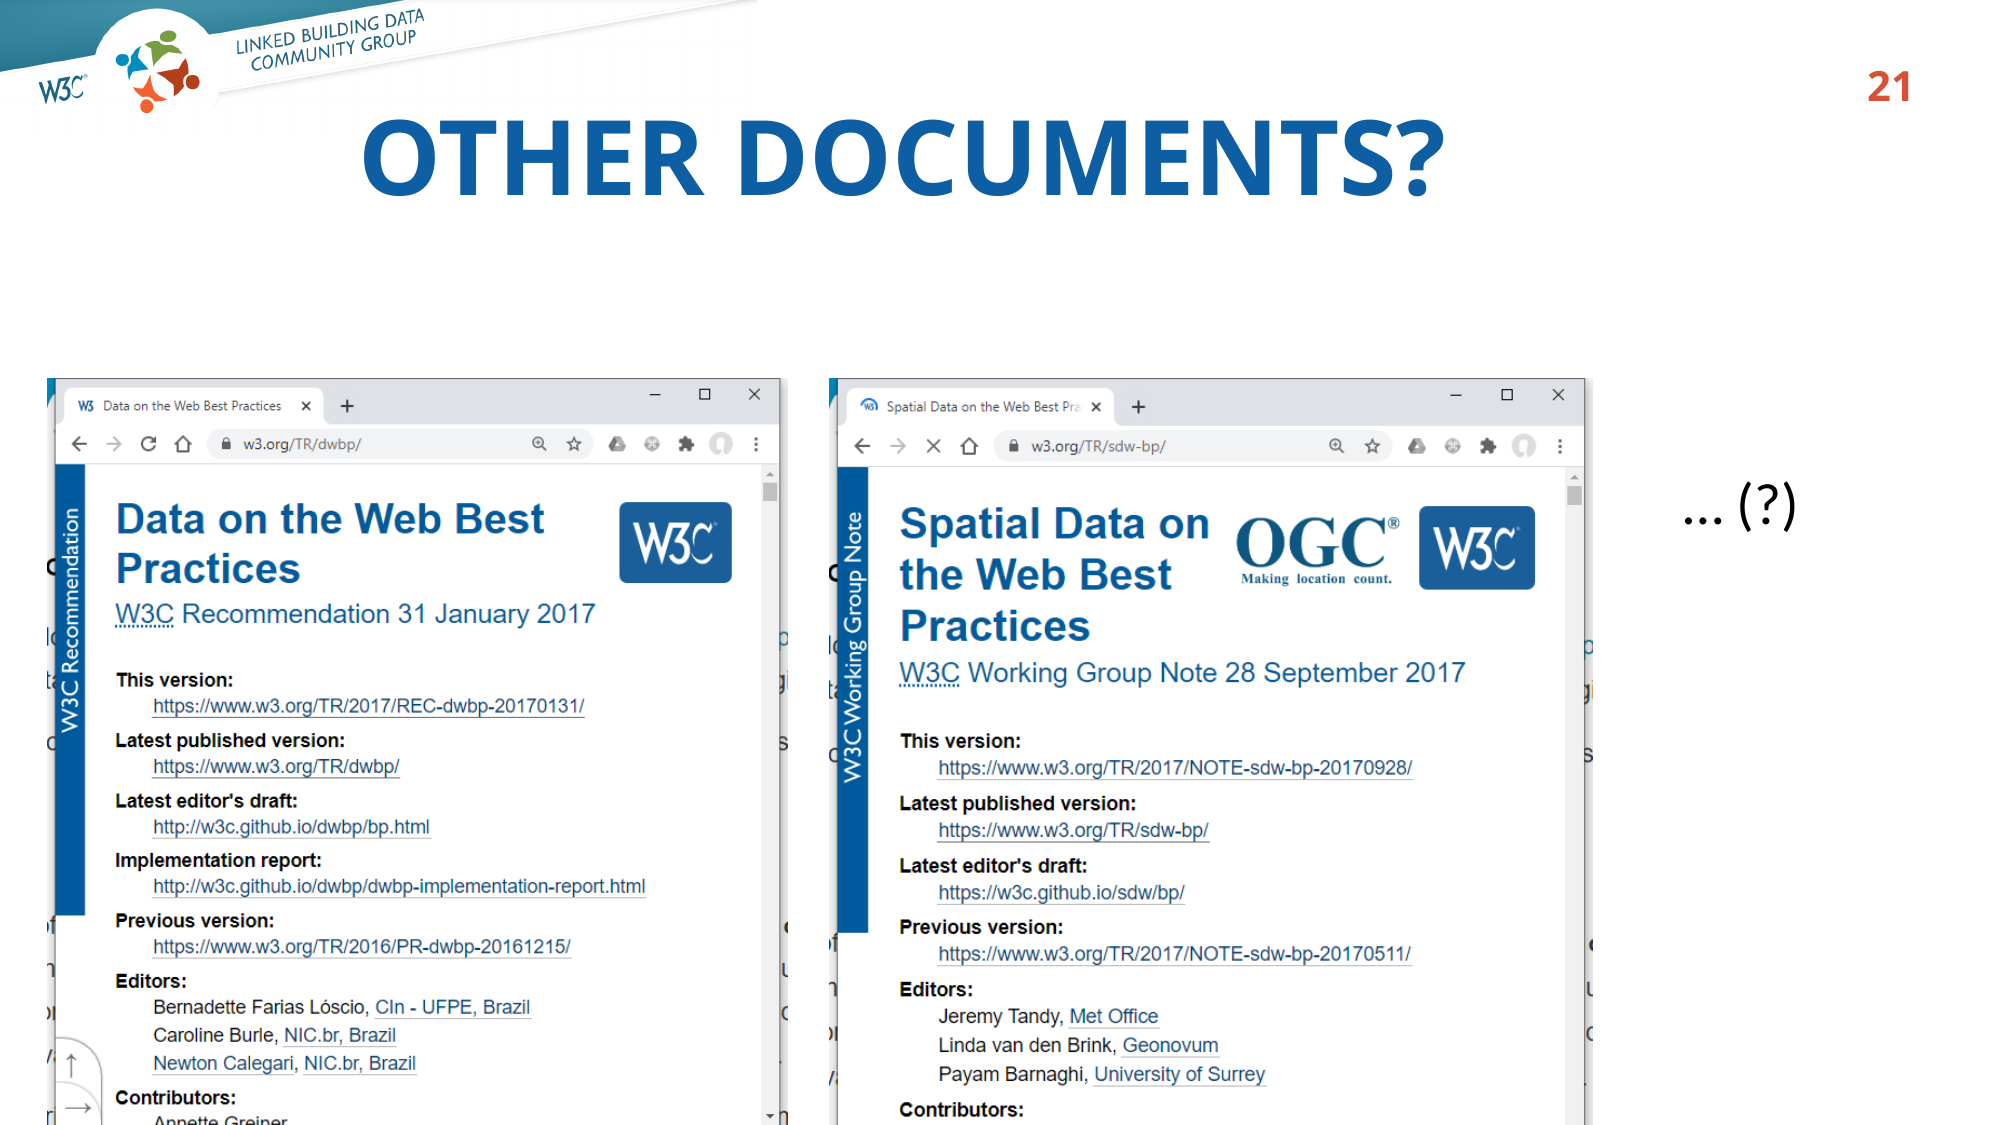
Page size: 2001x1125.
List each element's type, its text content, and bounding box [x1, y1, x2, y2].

title Other documents? [40, 52, 1766, 271]
picture [829, 378, 1593, 1125]
text_box … (?) [1668, 466, 2000, 585]
picture [46, 378, 788, 1125]
slide_number 21 [1839, 51, 1943, 126]
picture [0, 0, 757, 138]
